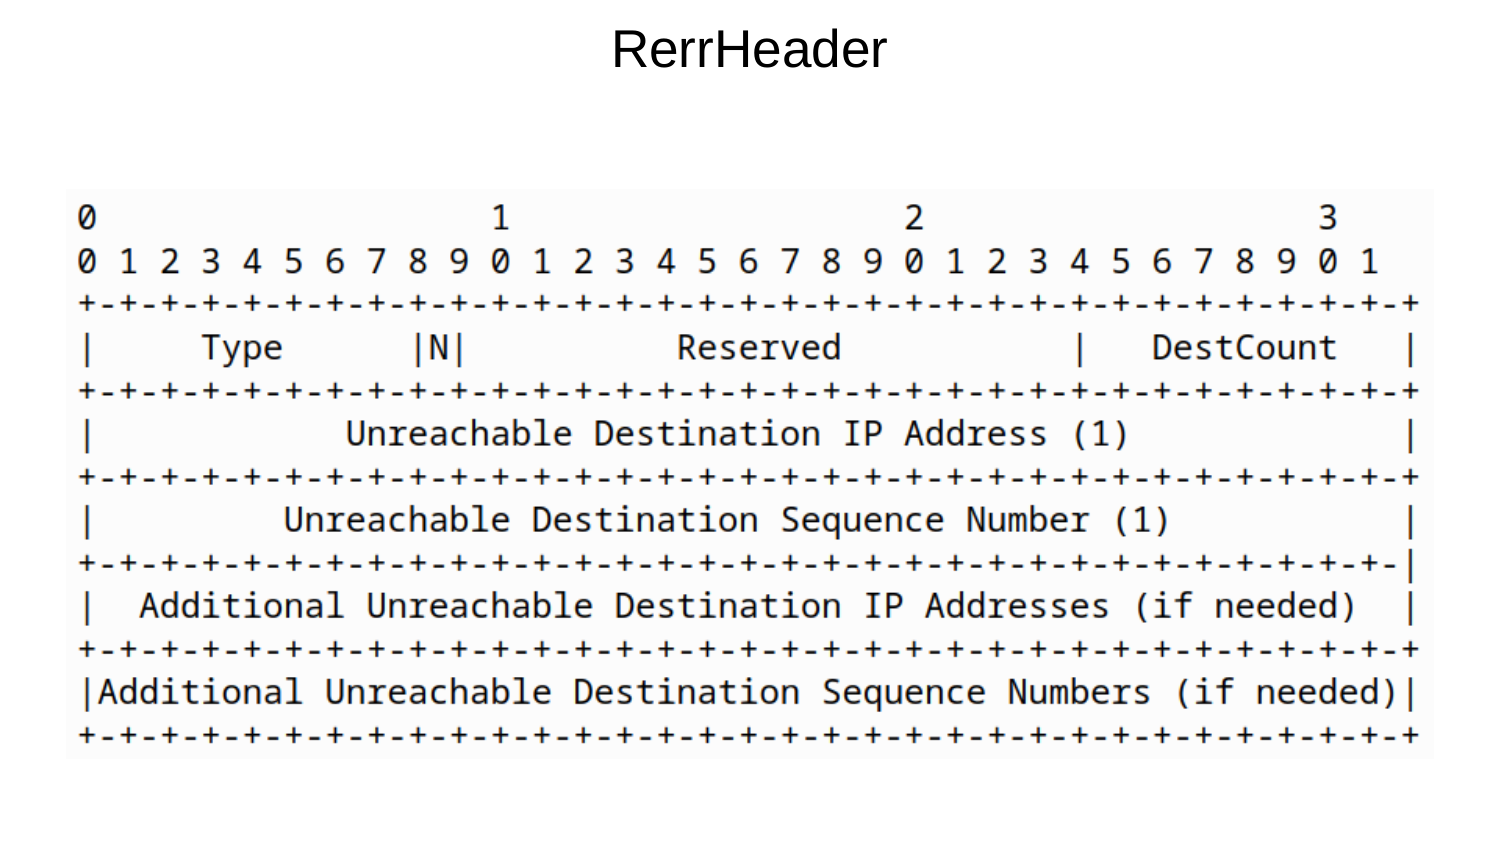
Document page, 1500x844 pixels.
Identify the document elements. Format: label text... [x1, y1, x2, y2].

title RerrHeader [51, 0, 1449, 94]
picture [66, 189, 1434, 759]
